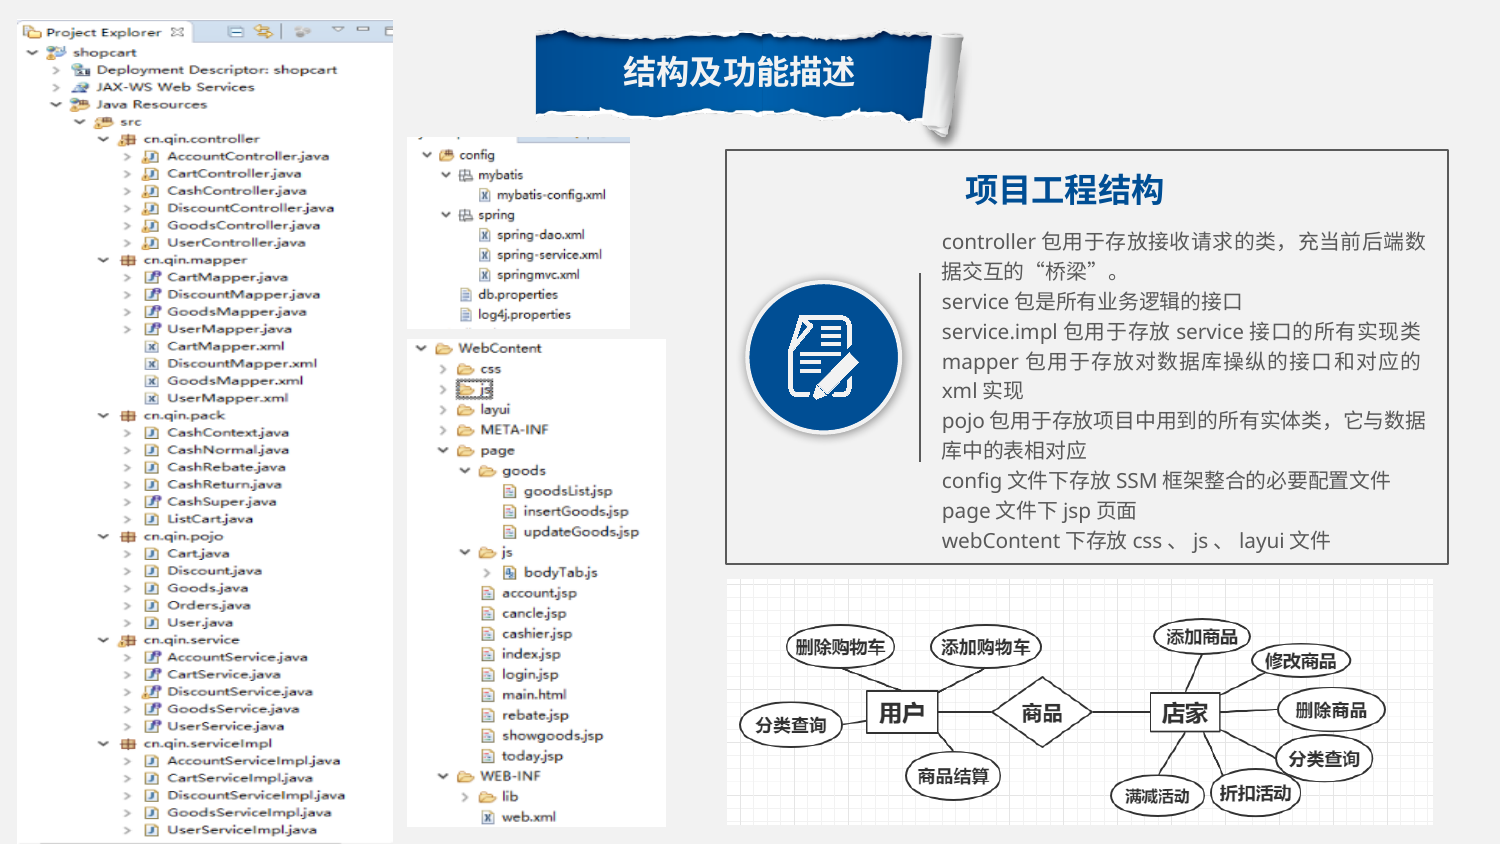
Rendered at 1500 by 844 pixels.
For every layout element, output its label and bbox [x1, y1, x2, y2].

picture [17, 19, 393, 844]
text_box [535, 7, 973, 162]
picture [407, 338, 666, 828]
text_box [726, 149, 1449, 565]
picture [407, 137, 630, 329]
picture [726, 579, 1433, 825]
